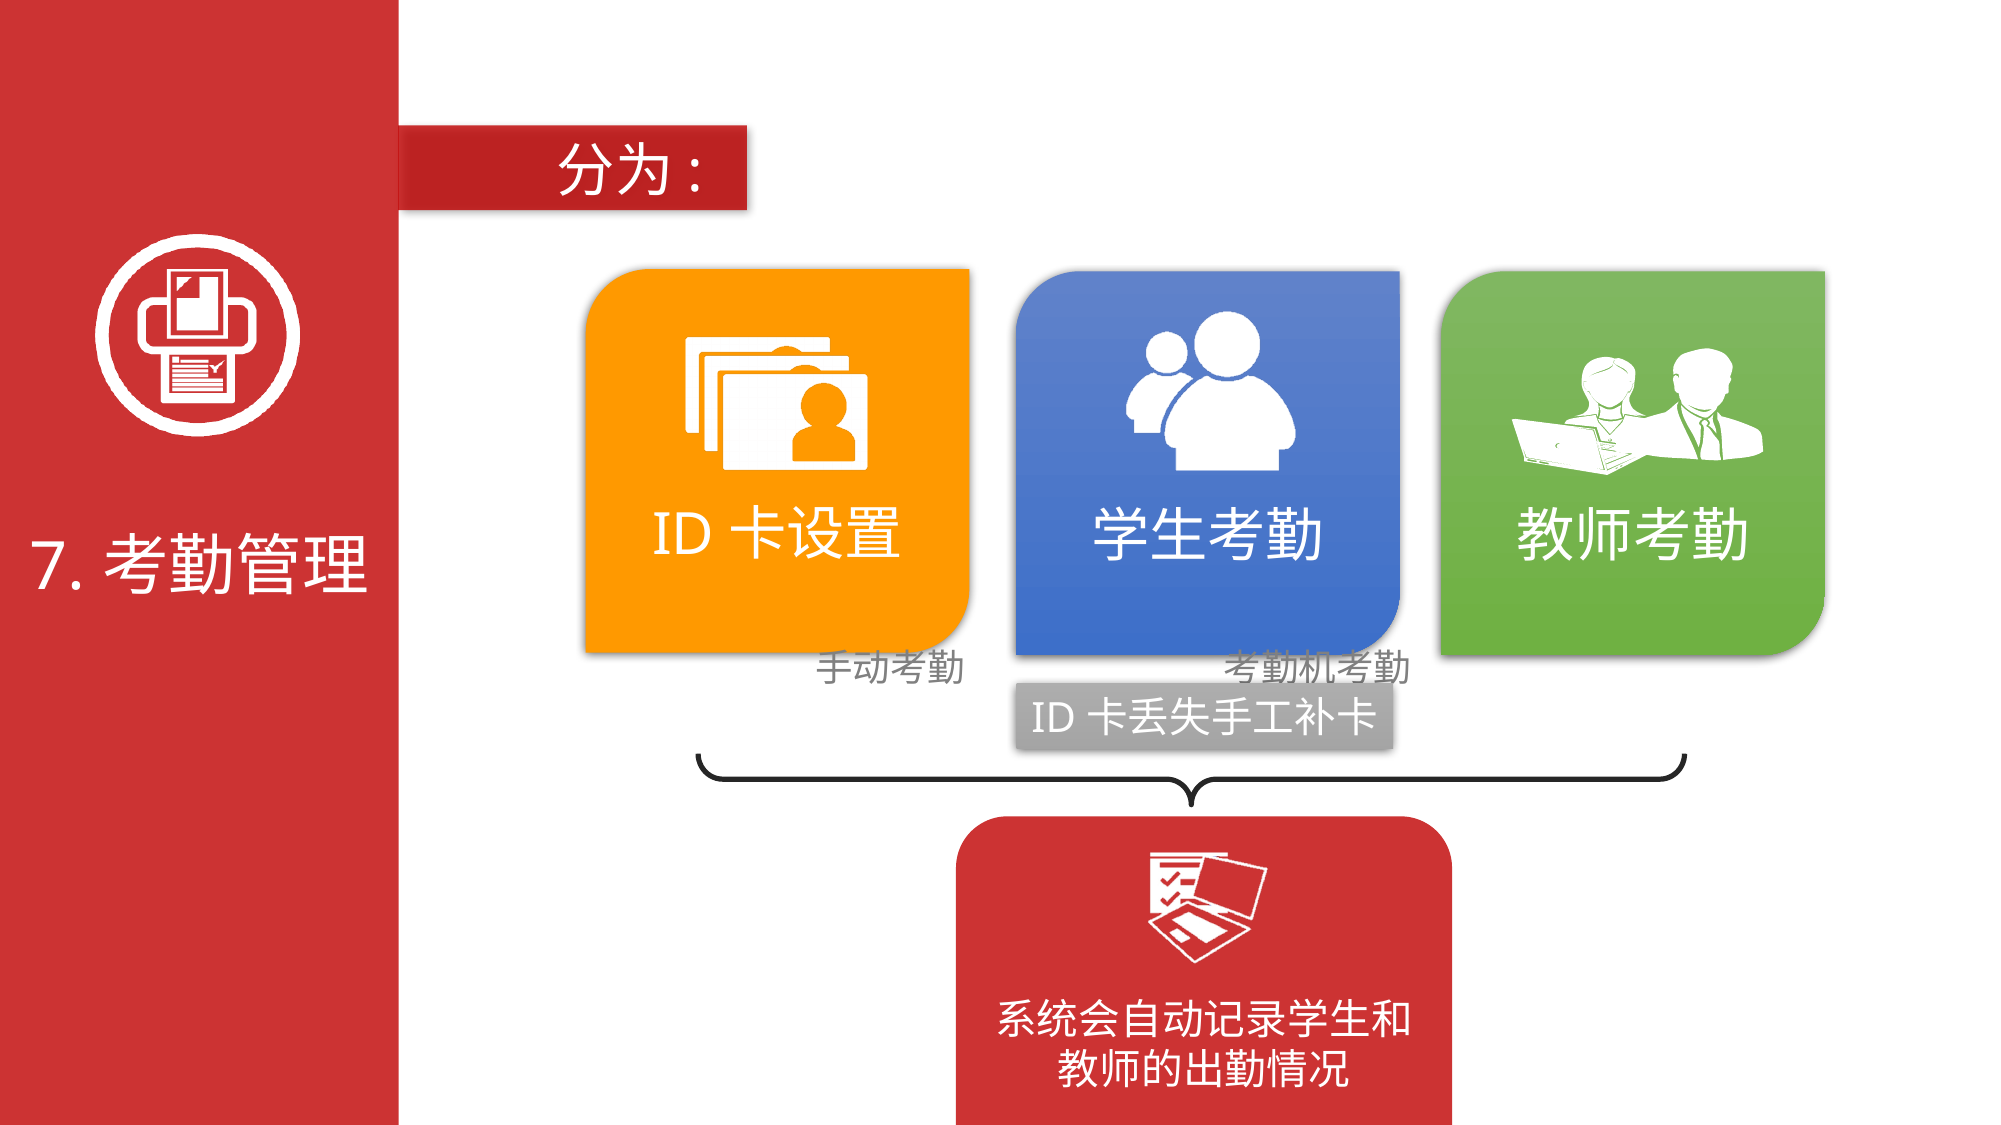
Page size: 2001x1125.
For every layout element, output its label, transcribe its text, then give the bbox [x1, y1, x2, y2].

picture [1126, 826, 1290, 989]
text_box 分为: [400, 125, 747, 211]
text_box 考勤机考勤 [1208, 658, 1426, 696]
picture [1149, 349, 1458, 658]
text_box 系统会自动记录学生和教师的出勤情况 [954, 815, 1454, 1125]
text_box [585, 269, 970, 653]
text_box [698, 753, 1685, 805]
text_box 7.考勤管理 [0, 0, 400, 1125]
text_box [1015, 259, 1400, 656]
text_box ID卡丢失手工补卡 [1016, 683, 1394, 749]
picture [93, 231, 301, 439]
text_box 手动考勤 [800, 636, 981, 696]
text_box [1441, 271, 1825, 656]
